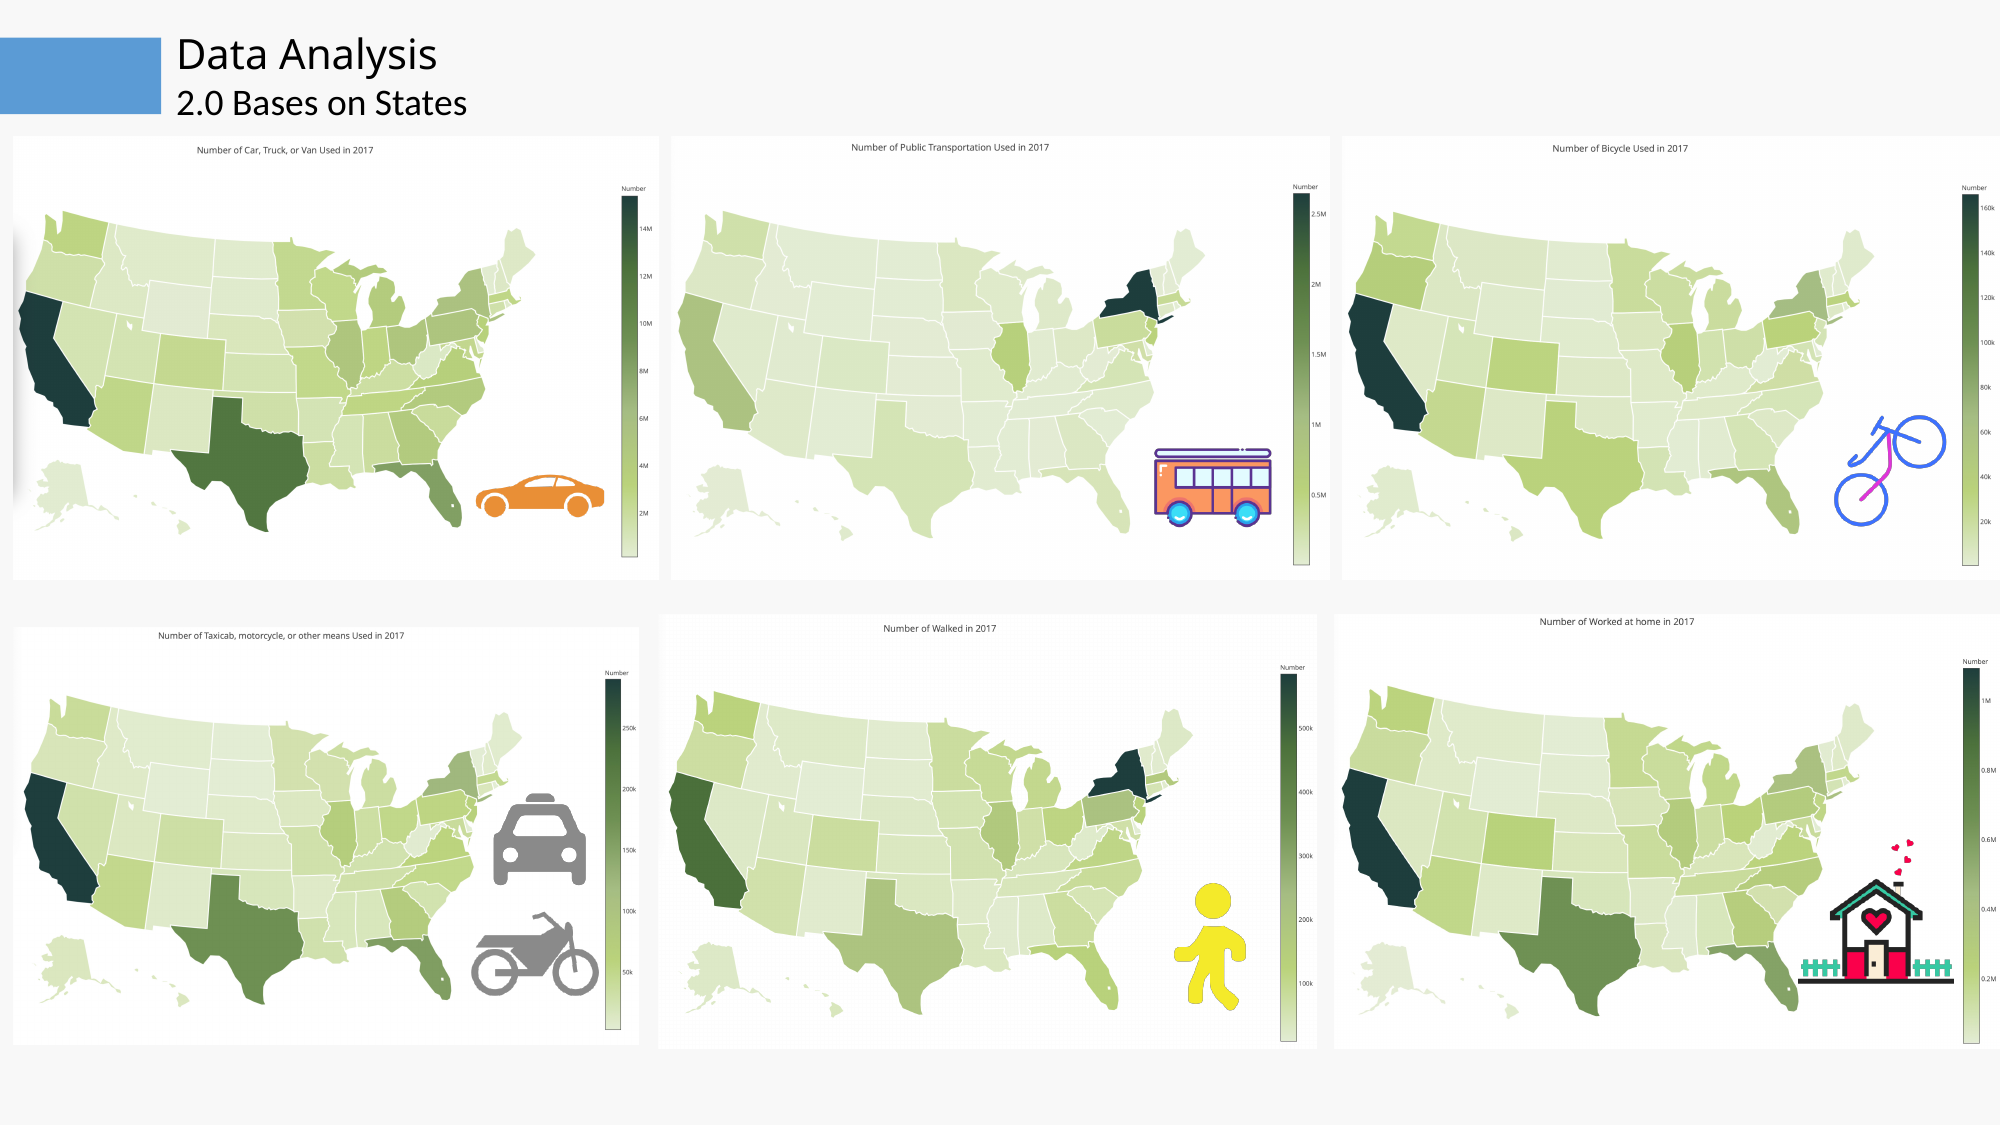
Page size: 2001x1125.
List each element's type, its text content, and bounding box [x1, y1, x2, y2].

picture [13, 627, 639, 1045]
picture [13, 136, 659, 580]
text_box [0, 37, 161, 115]
picture [671, 136, 1330, 580]
picture [1334, 614, 2000, 1049]
picture [1342, 136, 2000, 580]
picture [658, 614, 1317, 1049]
text_box Data Analysis 2.0 Bases on States [161, 20, 1041, 131]
